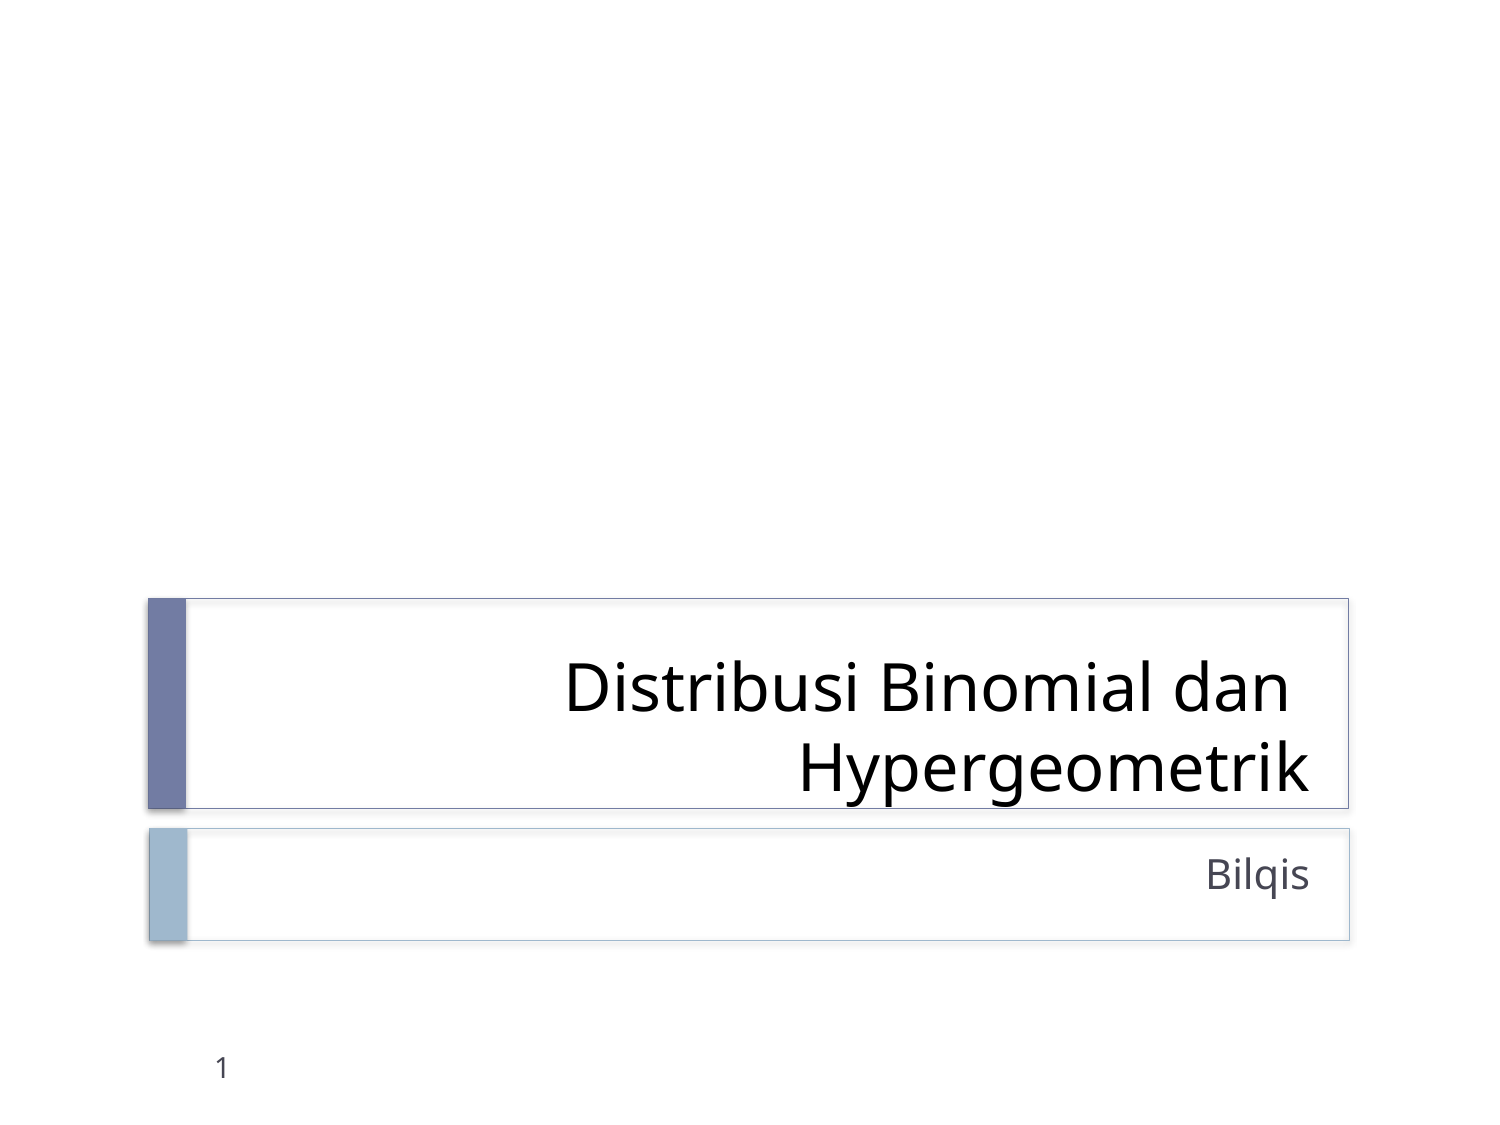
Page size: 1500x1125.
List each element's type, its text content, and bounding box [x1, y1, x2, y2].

title Distribusi Binomial dan Hypergeometrik [200, 637, 1325, 800]
subtitle Bilqis [200, 840, 1325, 929]
slide_number 1 [199, 1042, 400, 1103]
